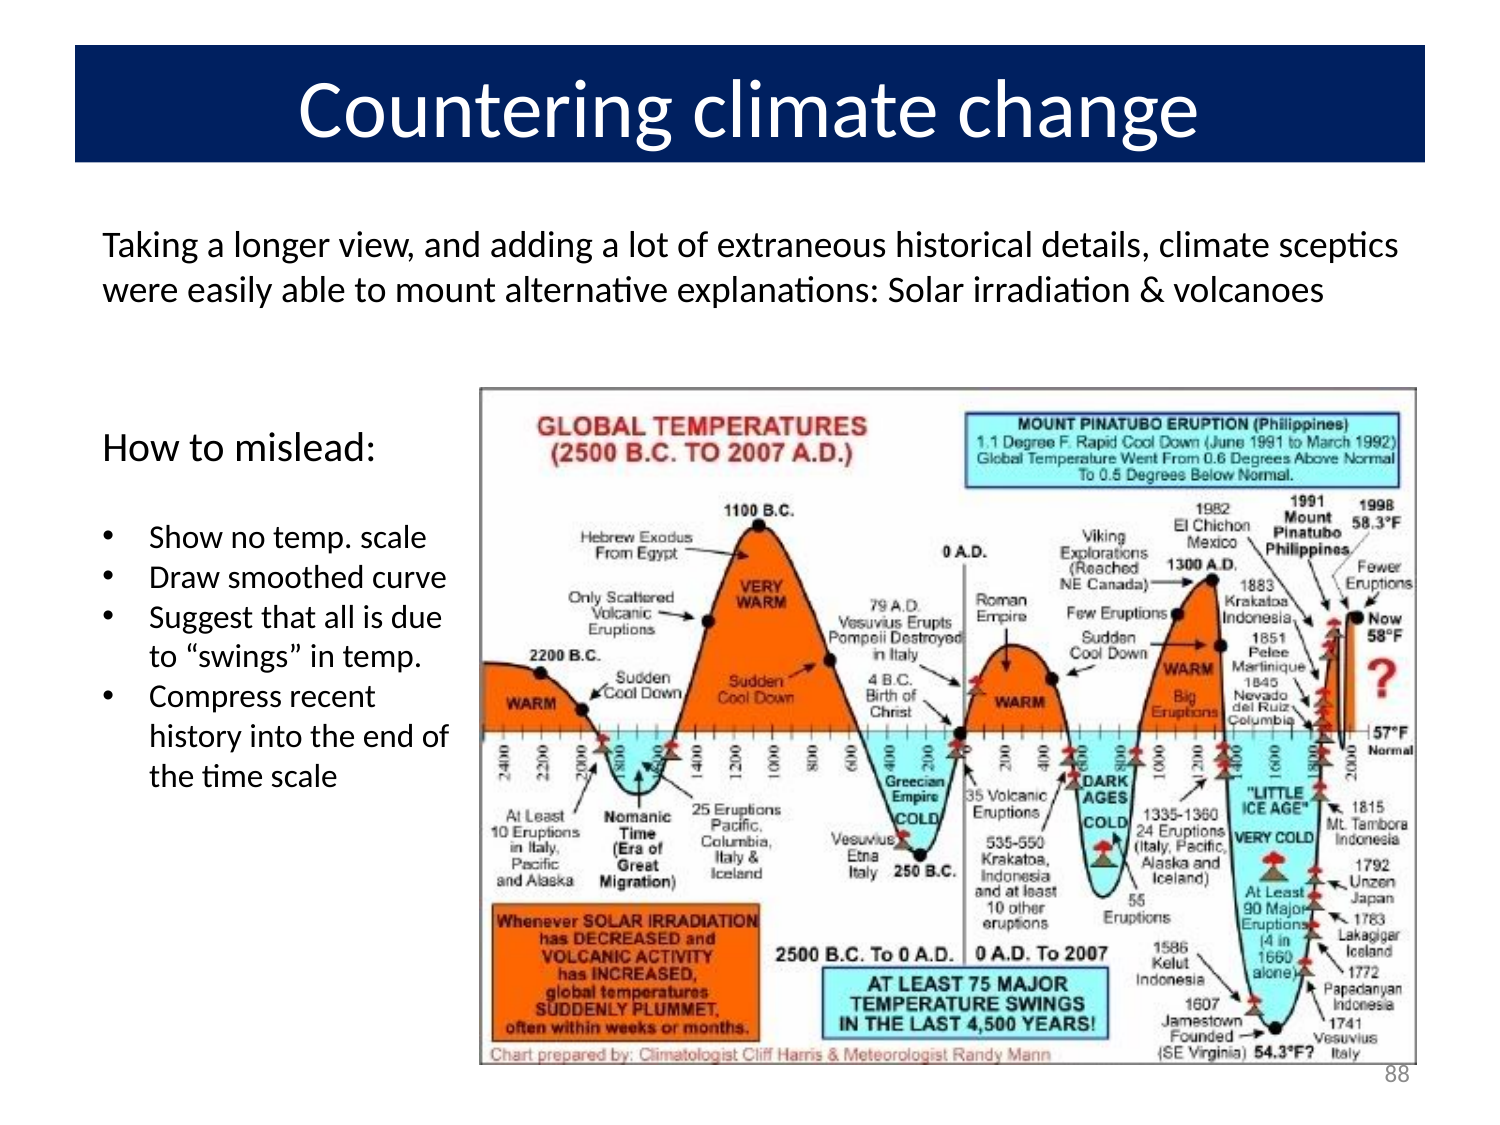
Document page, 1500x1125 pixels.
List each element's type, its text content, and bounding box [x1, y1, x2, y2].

picture [478, 387, 1417, 1065]
slide_number 88 [1074, 1042, 1425, 1103]
text_box How to mislead: Show no temp. scale Draw smoothed curve Suggest that all is due to “swings” in temp. Compress recent history into the end of the time scale [87, 412, 471, 802]
title Countering climate change [75, 45, 1425, 163]
text_box Taking a longer view, and adding a lot of extraneous historical details, climate sceptics were easily able to mount alternative explanations: Solar irradiation & volcanoes [87, 212, 1425, 318]
